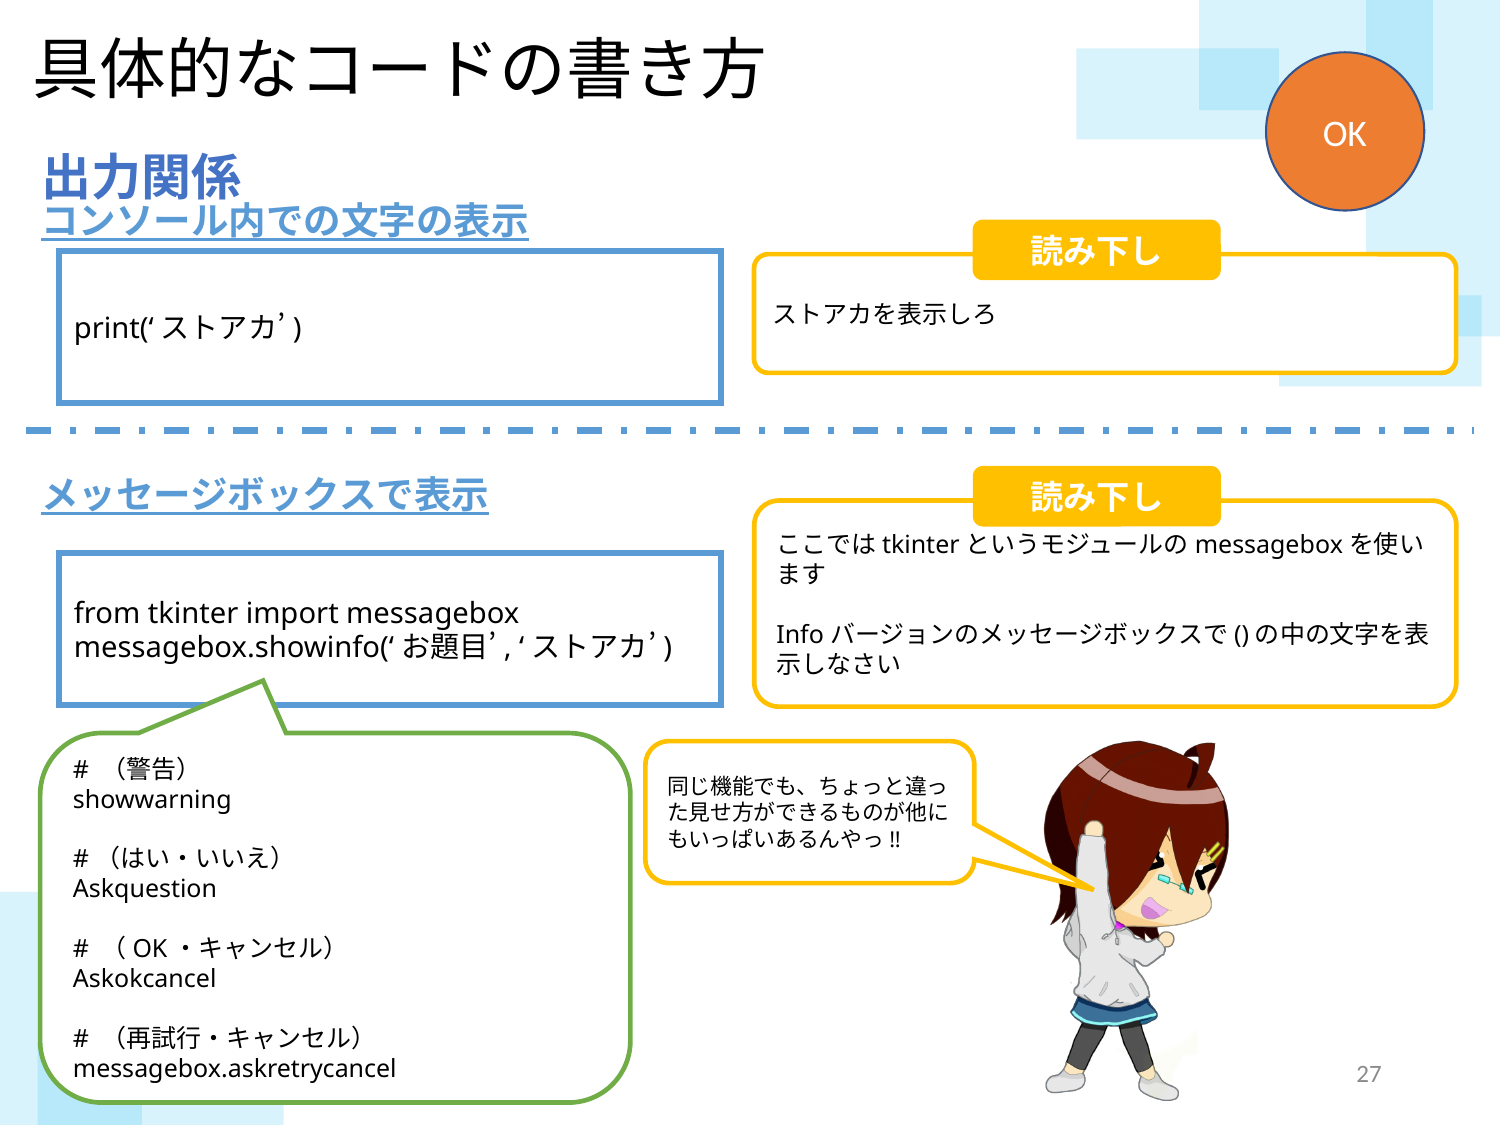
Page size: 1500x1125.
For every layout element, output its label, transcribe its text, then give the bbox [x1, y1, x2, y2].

text_box 具体的なコードの書き方 [18, 19, 975, 114]
text_box コンソール内での文字の表示 [26, 190, 620, 250]
text_box from tkinter import messagebox messagebox.showinfo(‘お題目’, ‘ストアカ’) [58, 552, 722, 706]
text_box OK [1264, 51, 1426, 212]
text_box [754, 465, 1457, 707]
text_box # （警告） showwarning #（はい・いいえ） Askquestion # （OK・キャンセル） Askokcancel # （再試行・キャンセル） messagebox.askretrycancel [39, 679, 632, 1104]
text_box 出力関係 [26, 114, 804, 213]
picture [1029, 724, 1232, 1116]
slide_number 26 [1232, 1042, 1397, 1103]
text_box 同じ機能でも、ちょっと違った見せ方ができるものが他にもいっぱいあるんやっ!! [644, 740, 1029, 885]
text_box print(‘ストアカ’) [58, 250, 722, 404]
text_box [753, 219, 1457, 373]
text_box メッセージボックスで表示 [26, 464, 620, 524]
